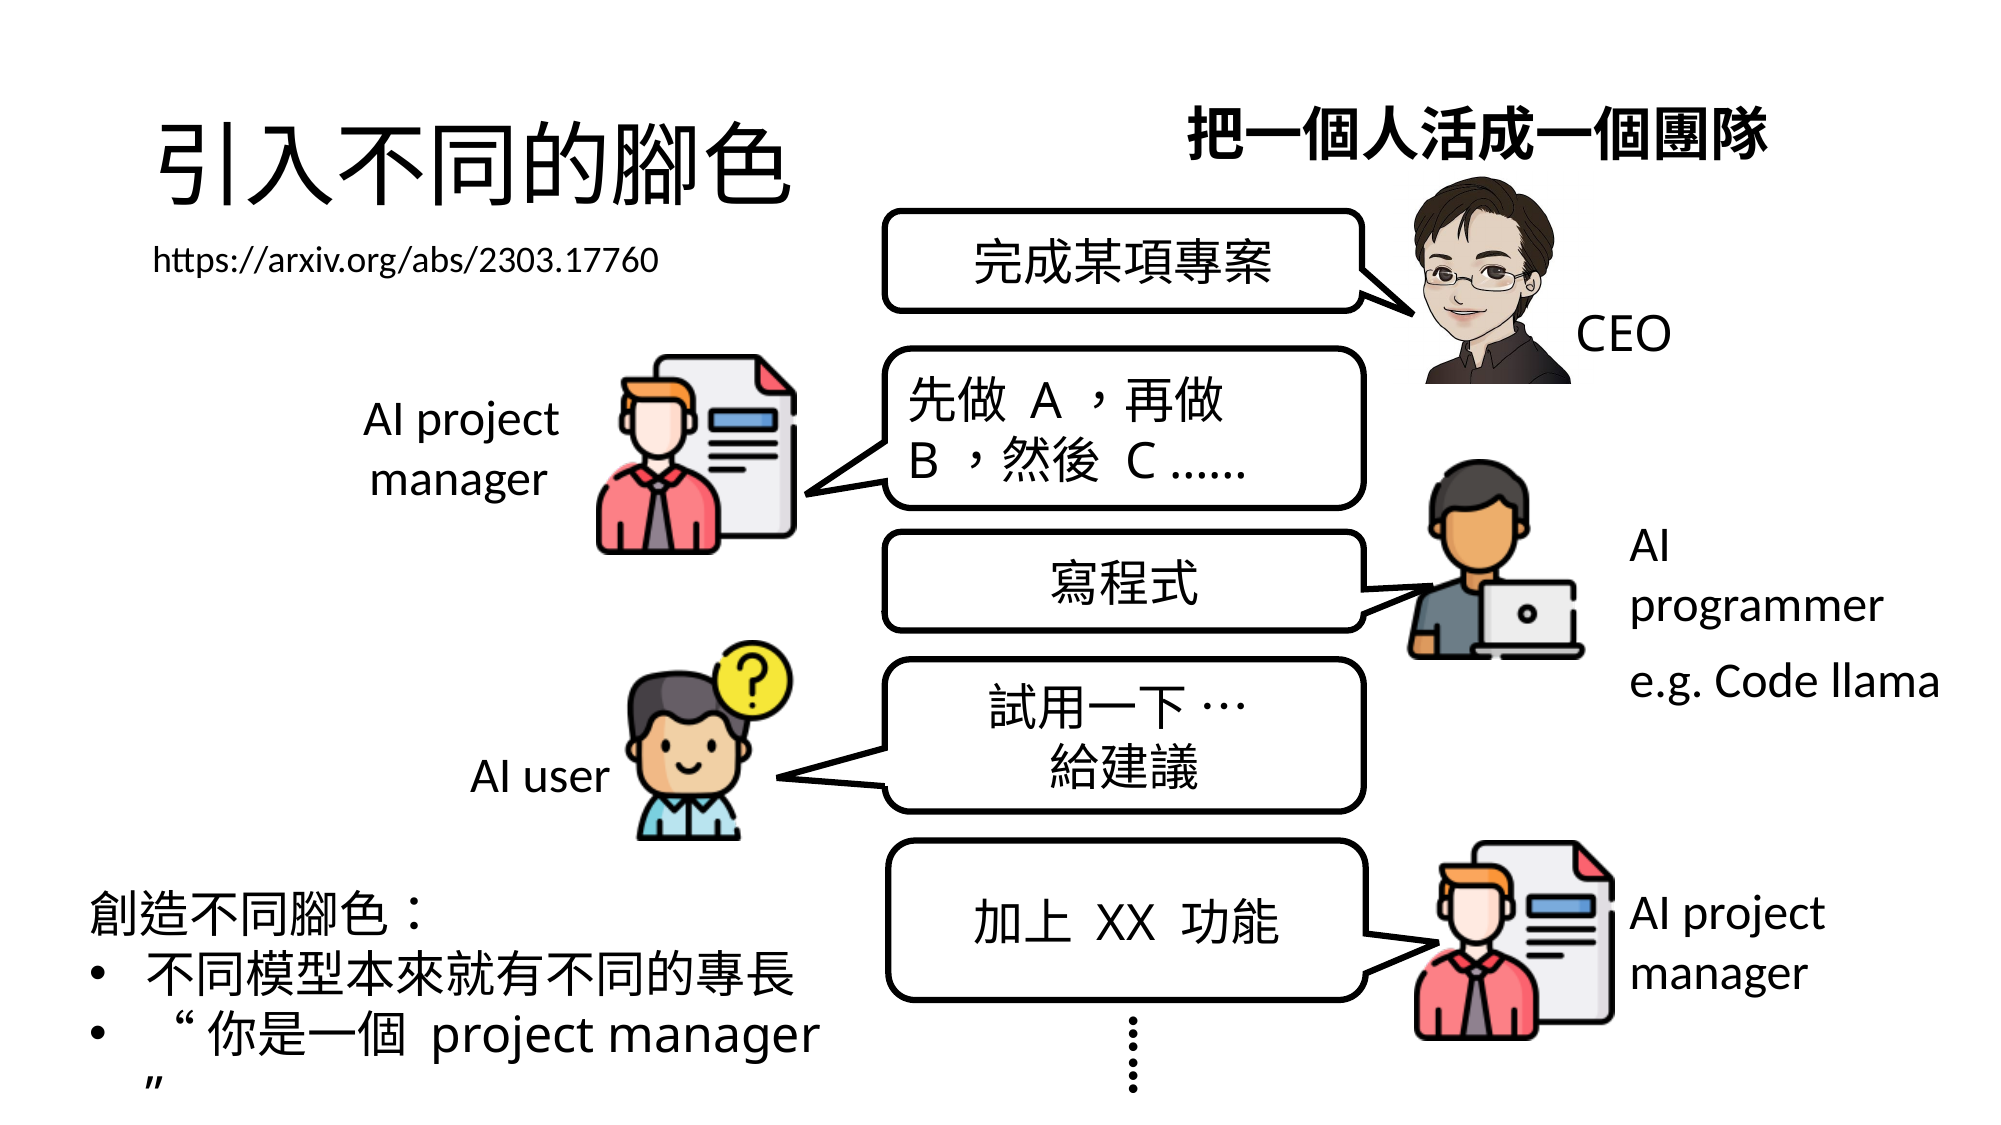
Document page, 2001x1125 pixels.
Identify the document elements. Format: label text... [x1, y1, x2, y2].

text_box 創造不同腳色： 不同模型本來就有不同的專長 “你是一個 project manager ” [74, 875, 849, 1125]
title 引入不同的腳色 [137, 59, 1863, 278]
picture [1393, 170, 1594, 384]
text_box 完成某項專案 [883, 209, 1393, 312]
text_box https://arxiv.org/abs/2303.17760 [137, 227, 883, 288]
text_box 先做 A，再做 B，然後 C …… [804, 347, 1365, 510]
picture [596, 354, 797, 555]
text_box e.g. Code llama [1614, 640, 1965, 716]
text_box 試用一下 … 給建議 [810, 658, 1365, 813]
text_box AI programmer [1614, 504, 1951, 639]
text_box AI user [425, 735, 609, 811]
text_box AI project manager [1615, 872, 1951, 1008]
text_box CEO [1594, 293, 1761, 369]
text_box 把一個人活成一個團隊 [1109, 89, 1846, 175]
text_box 寫程式 [883, 530, 1396, 632]
text_box AI project manager [239, 377, 575, 513]
text_box …… [1110, 998, 1196, 1125]
text_box 加上 XX 功能 [887, 839, 1414, 1002]
picture [609, 640, 810, 841]
picture [1414, 840, 1615, 1041]
picture [1396, 459, 1597, 660]
